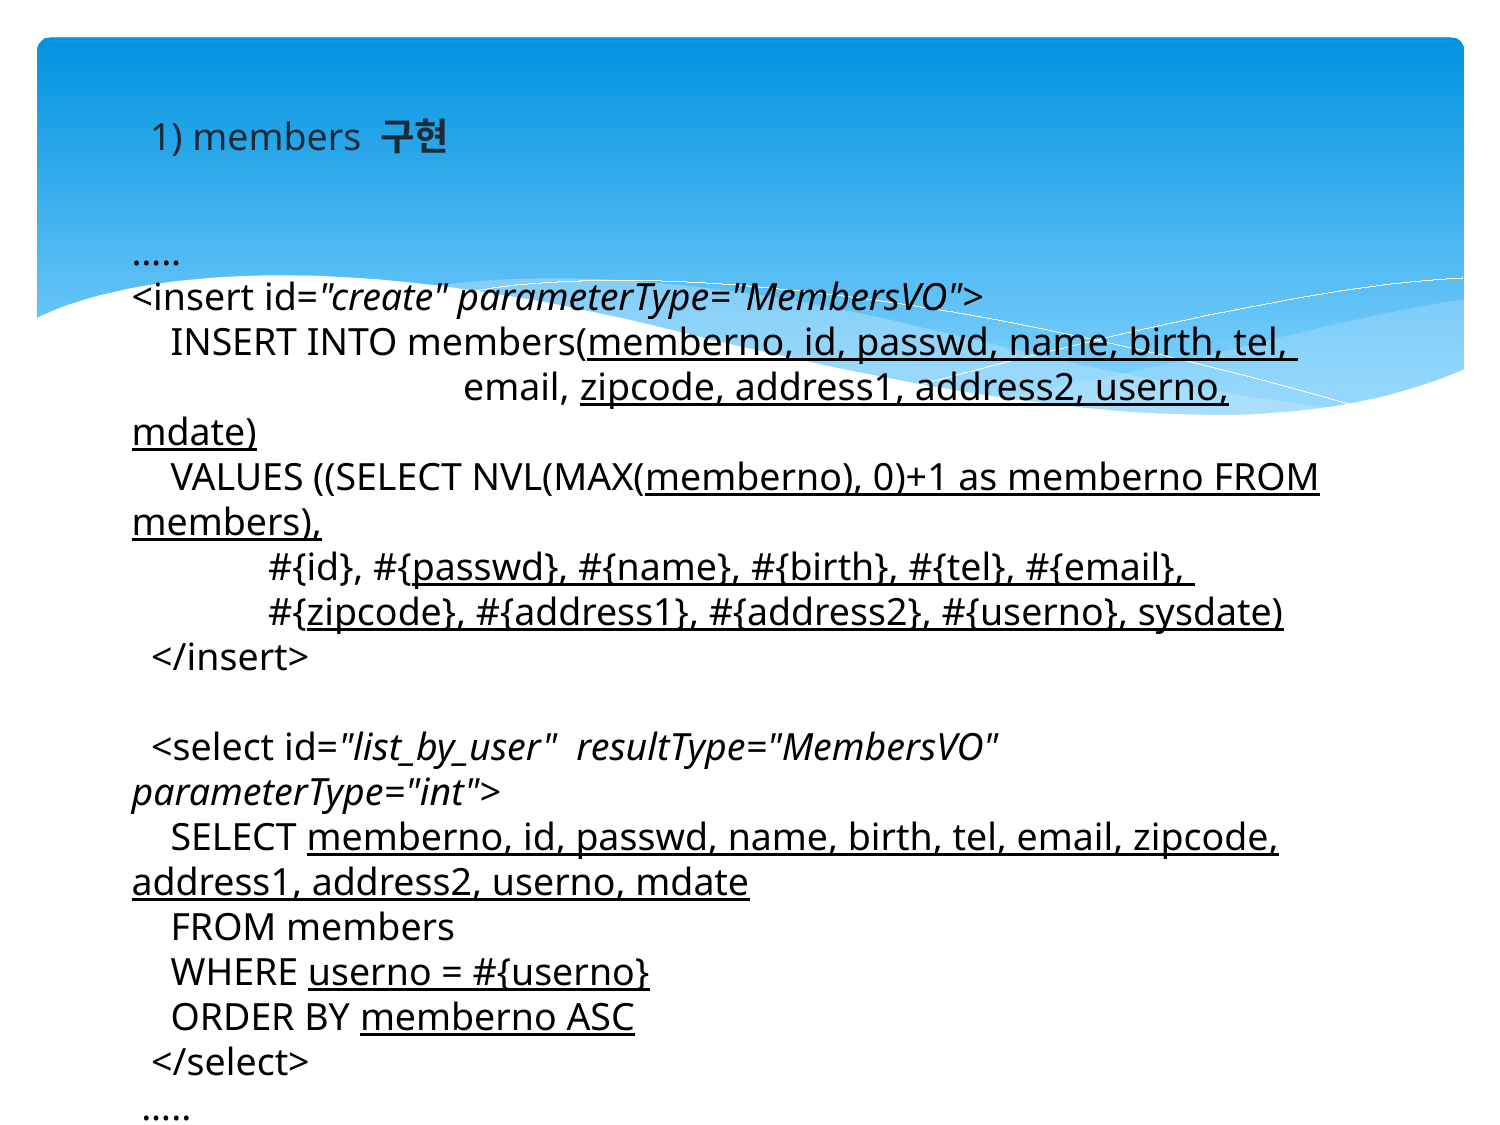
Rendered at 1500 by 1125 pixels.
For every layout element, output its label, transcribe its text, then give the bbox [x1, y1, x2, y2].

text_box ….. <insert id="create" parameterType="MembersVO"> INSERT INTO members(memberno, id, passwd, name, birth, tel, email, zipcode, address1, address2, userno, mdate) VALUES ((SELECT NVL(MAX(memberno), 0)+1 as memberno FROM members), #{id}, #{passwd}, #{name}, #{birth}, #{tel}, #{email}, #{zipcode}, #{address1}, #{address2}, #{userno}, sysdate) </insert> <select id="list_by_user" resultType="MembersVO" parameterType="int"> SELECT memberno, id, passwd, name, birth, tel, email, zipcode, address1, address2, userno, mdate FROM members WHERE userno = #{userno} ORDER BY memberno ASC </select> ….. [116, 220, 1374, 1125]
text_box 1) members 구현 [135, 67, 1485, 200]
